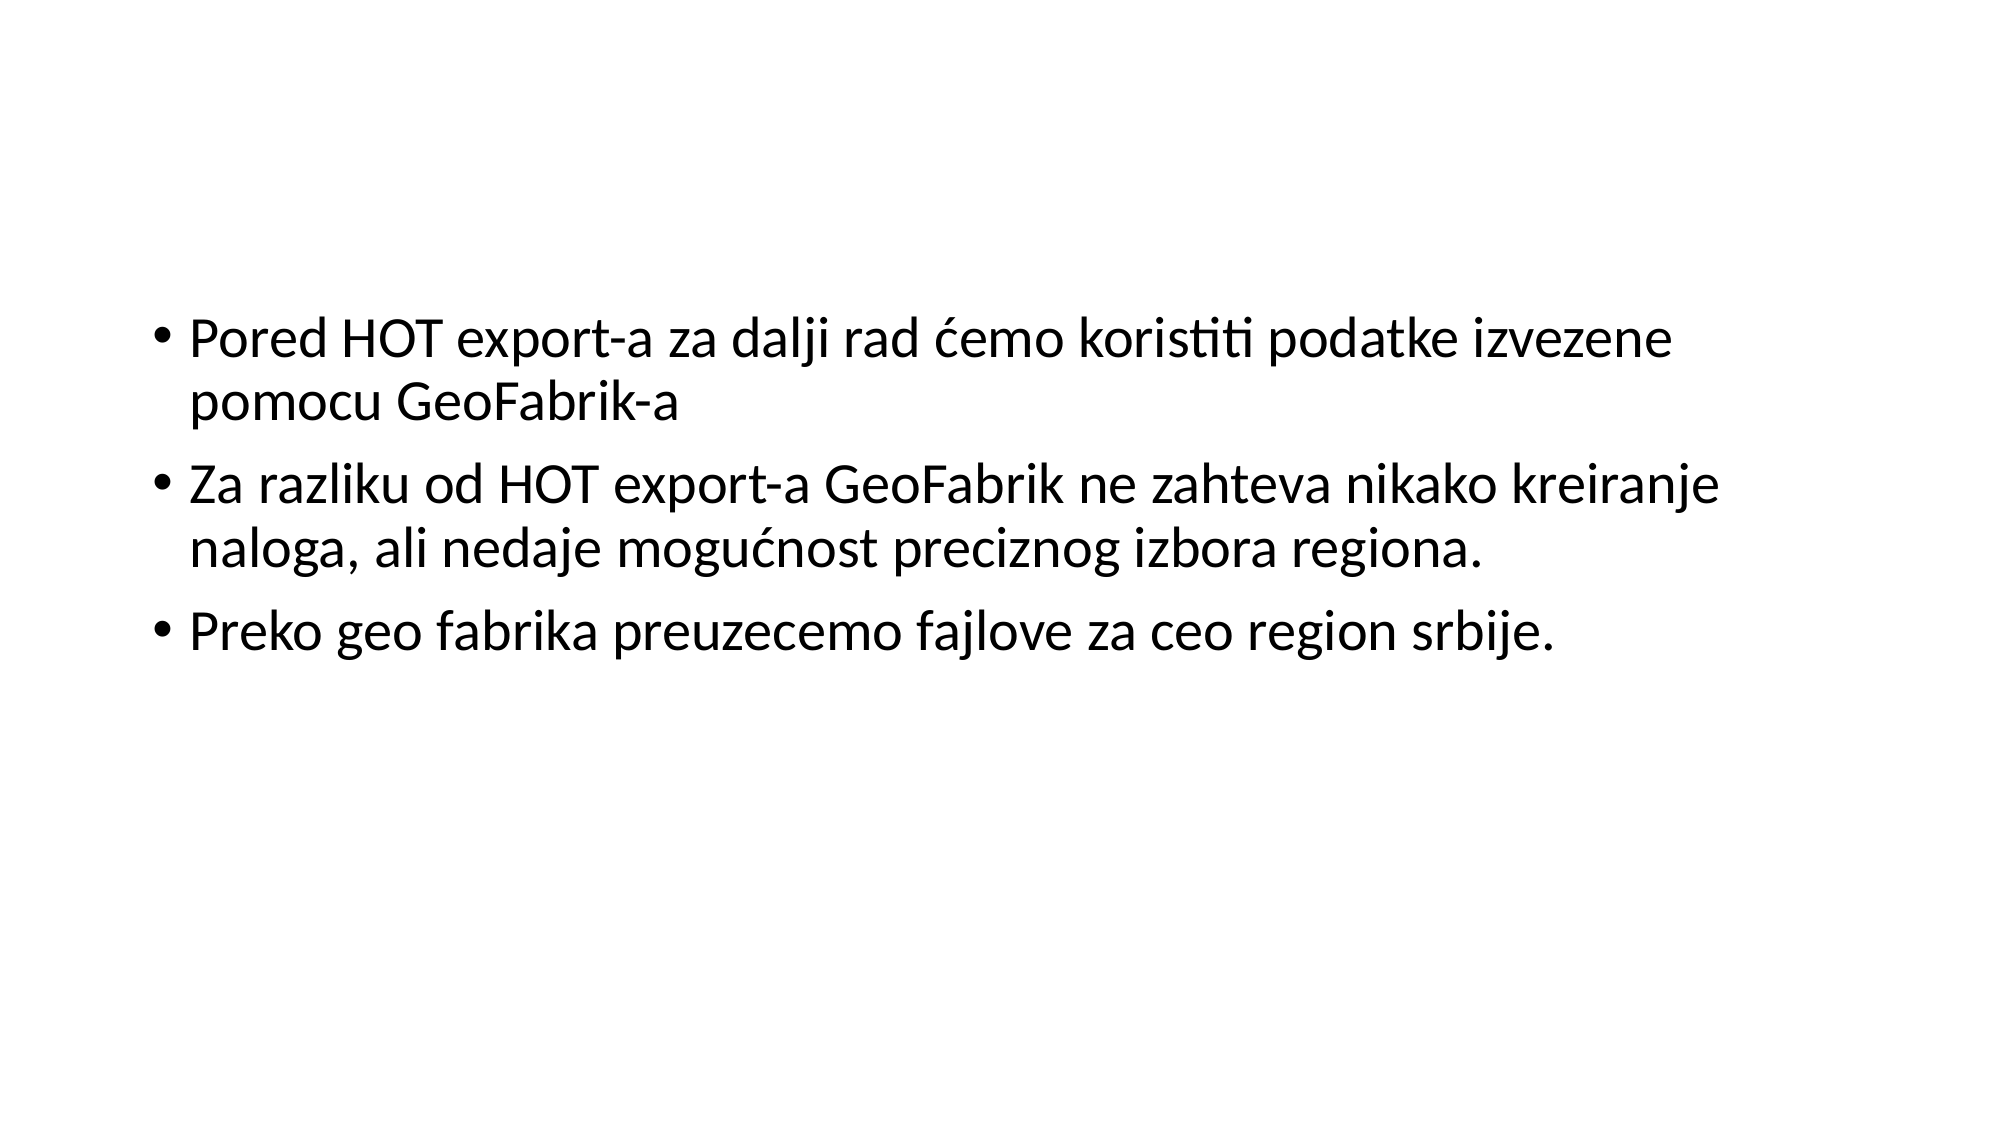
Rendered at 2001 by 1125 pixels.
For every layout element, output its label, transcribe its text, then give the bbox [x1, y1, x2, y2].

list Pored HOT export-a za dalji rad ćemo koristiti podatke izvezene pomocu GeoFabrik-a Za razliku od HOT export-a GeoFabrik ne zahteva nikako kreiranje naloga, ali nedaje mogućnost preciznog izbora regiona. Preko geo fabrika preuzecemo fajlove za ceo region srbije. [137, 299, 1863, 1014]
